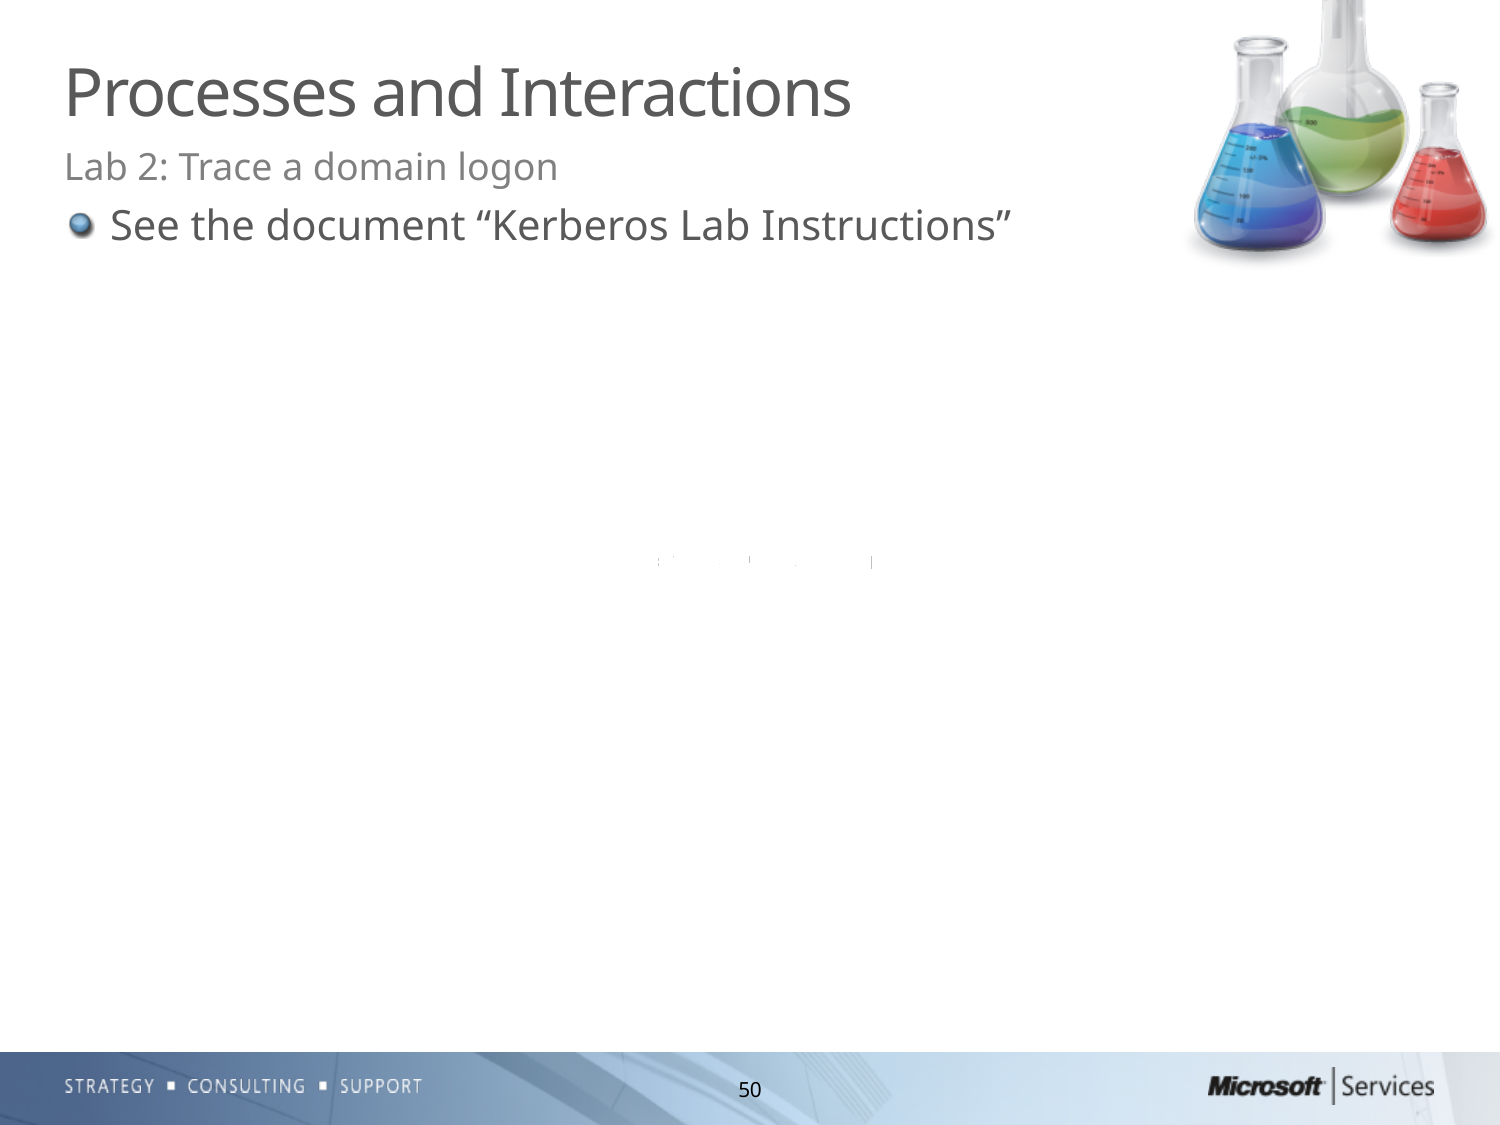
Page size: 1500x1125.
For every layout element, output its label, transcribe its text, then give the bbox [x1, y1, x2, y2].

picture [64, 209, 95, 239]
picture [613, 556, 887, 569]
list See the document “Kerberos Lab Instructions” [64, 198, 1158, 250]
title Processes and Interactions [63, 59, 1158, 143]
picture [1163, 0, 1500, 278]
list Lab 2: Trace a domain logon [63, 143, 1158, 188]
picture [0, 1052, 1500, 1125]
